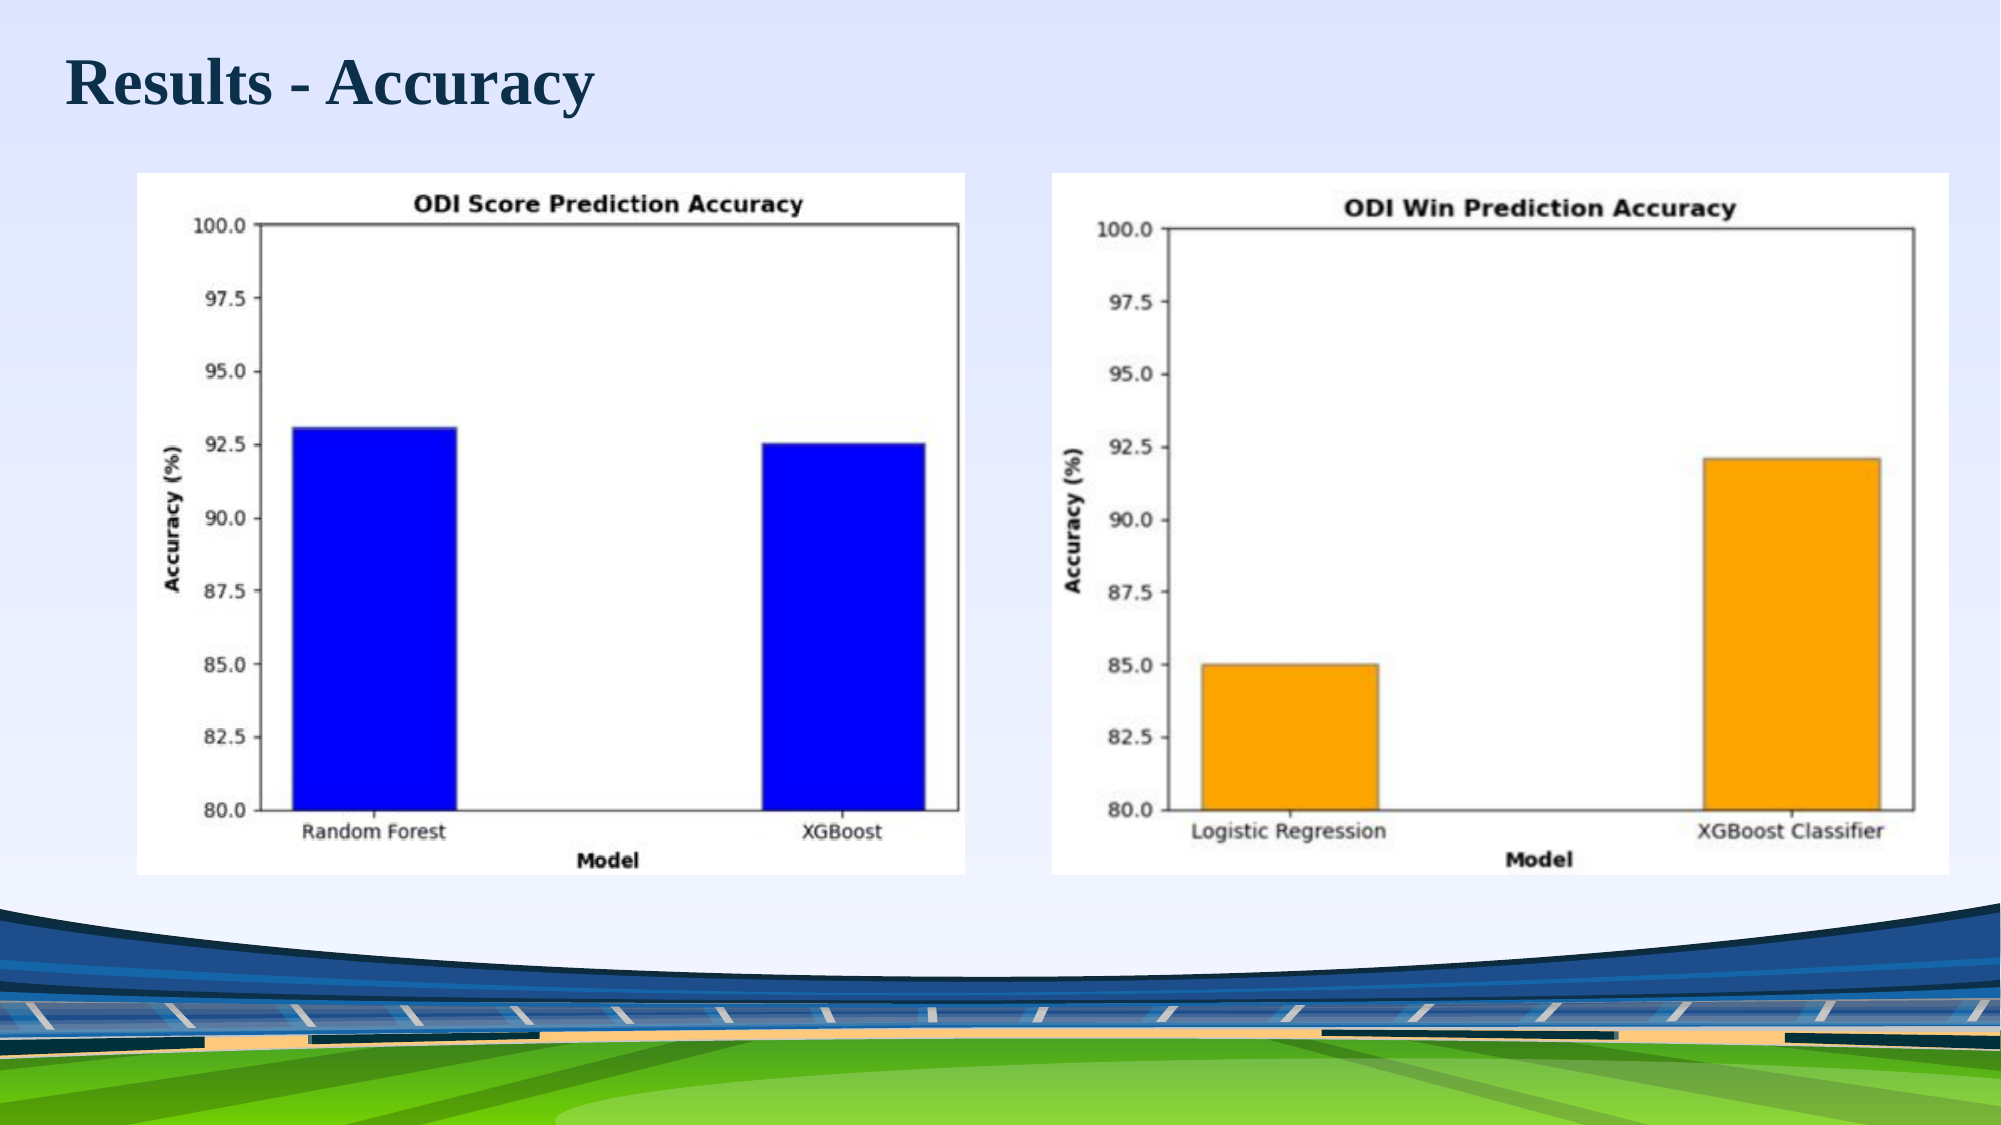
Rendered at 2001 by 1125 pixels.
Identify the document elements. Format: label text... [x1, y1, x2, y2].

text_box Results - Accuracy [51, 30, 1183, 126]
picture [137, 173, 965, 875]
picture [1052, 173, 1949, 875]
